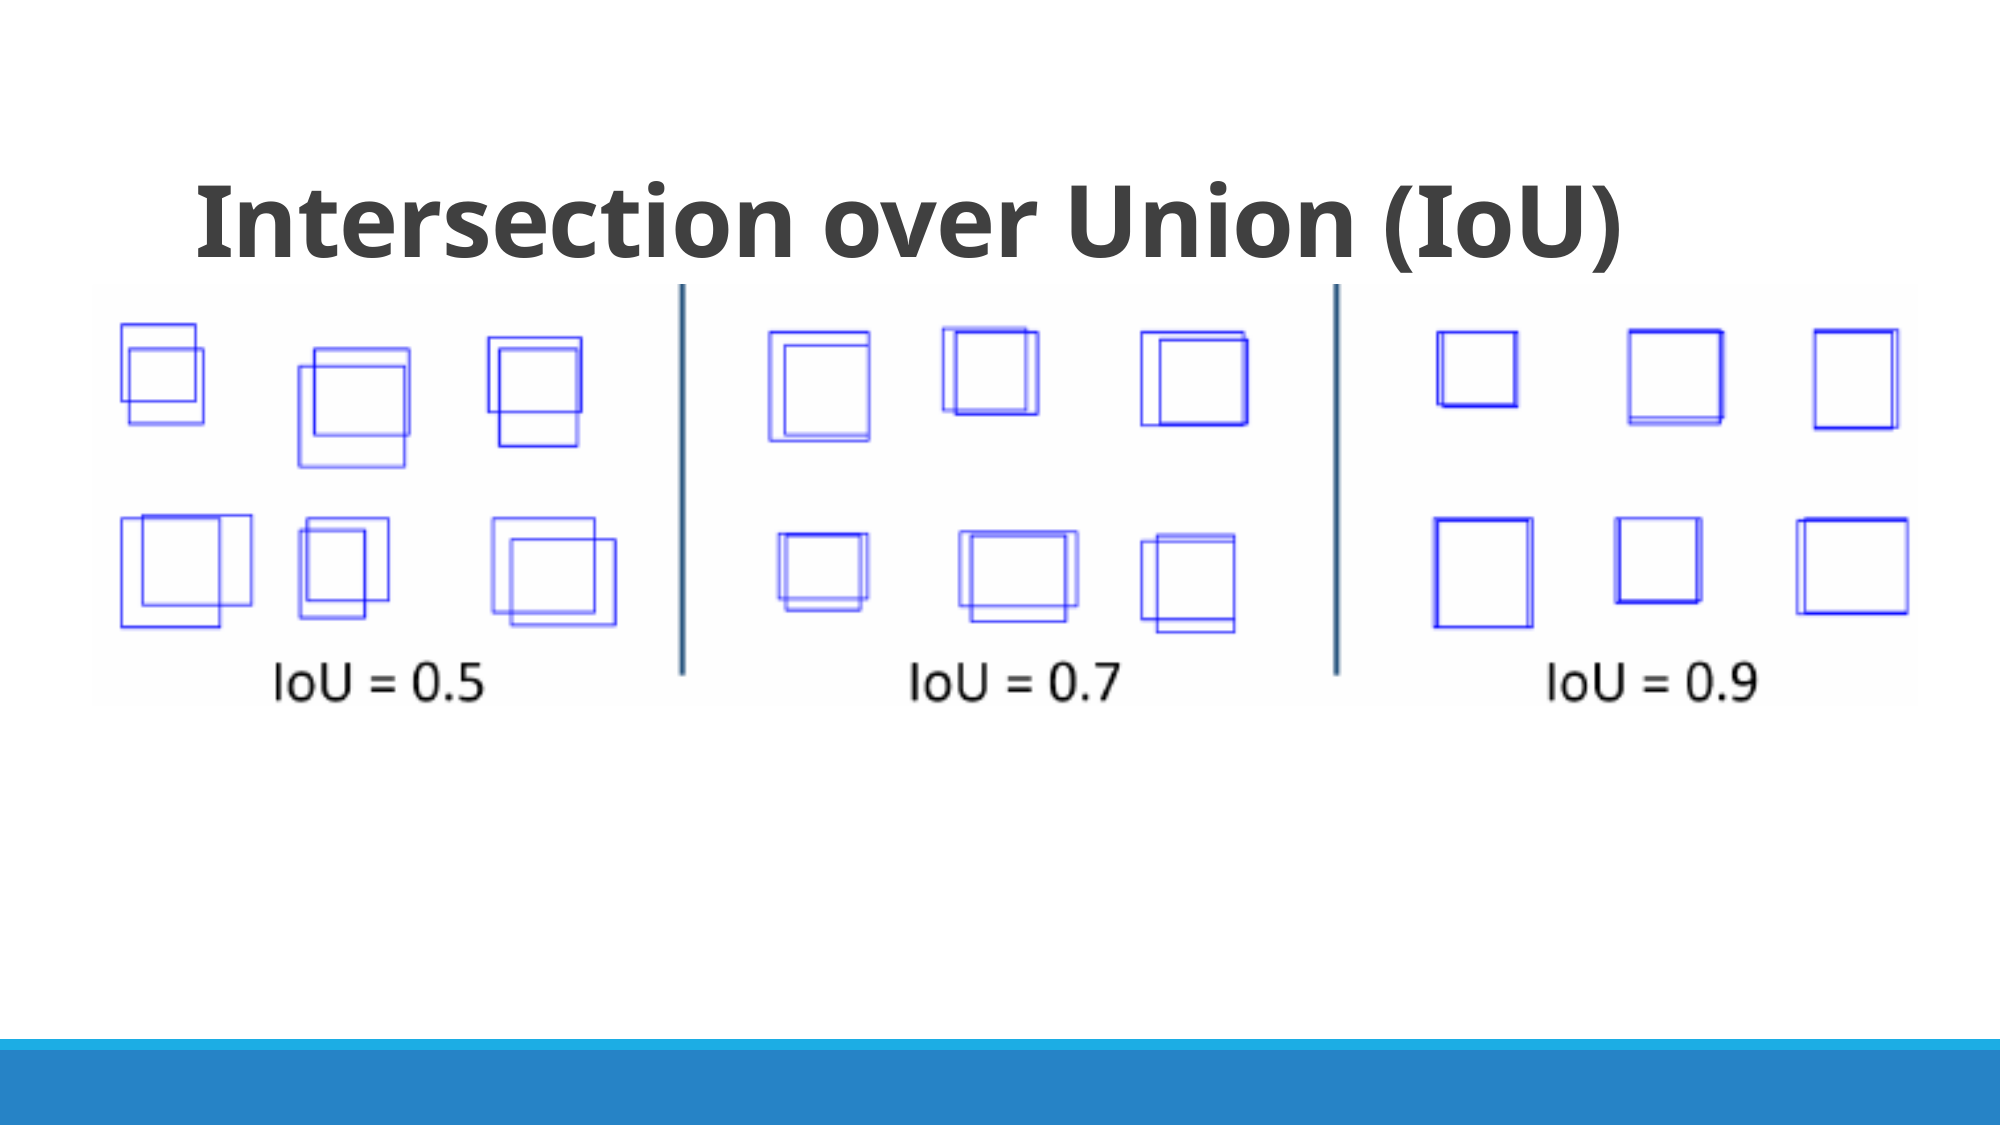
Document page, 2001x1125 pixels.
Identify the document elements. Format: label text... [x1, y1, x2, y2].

title Intersection over Union (IoU) [180, 47, 1830, 280]
picture [91, 284, 1919, 706]
